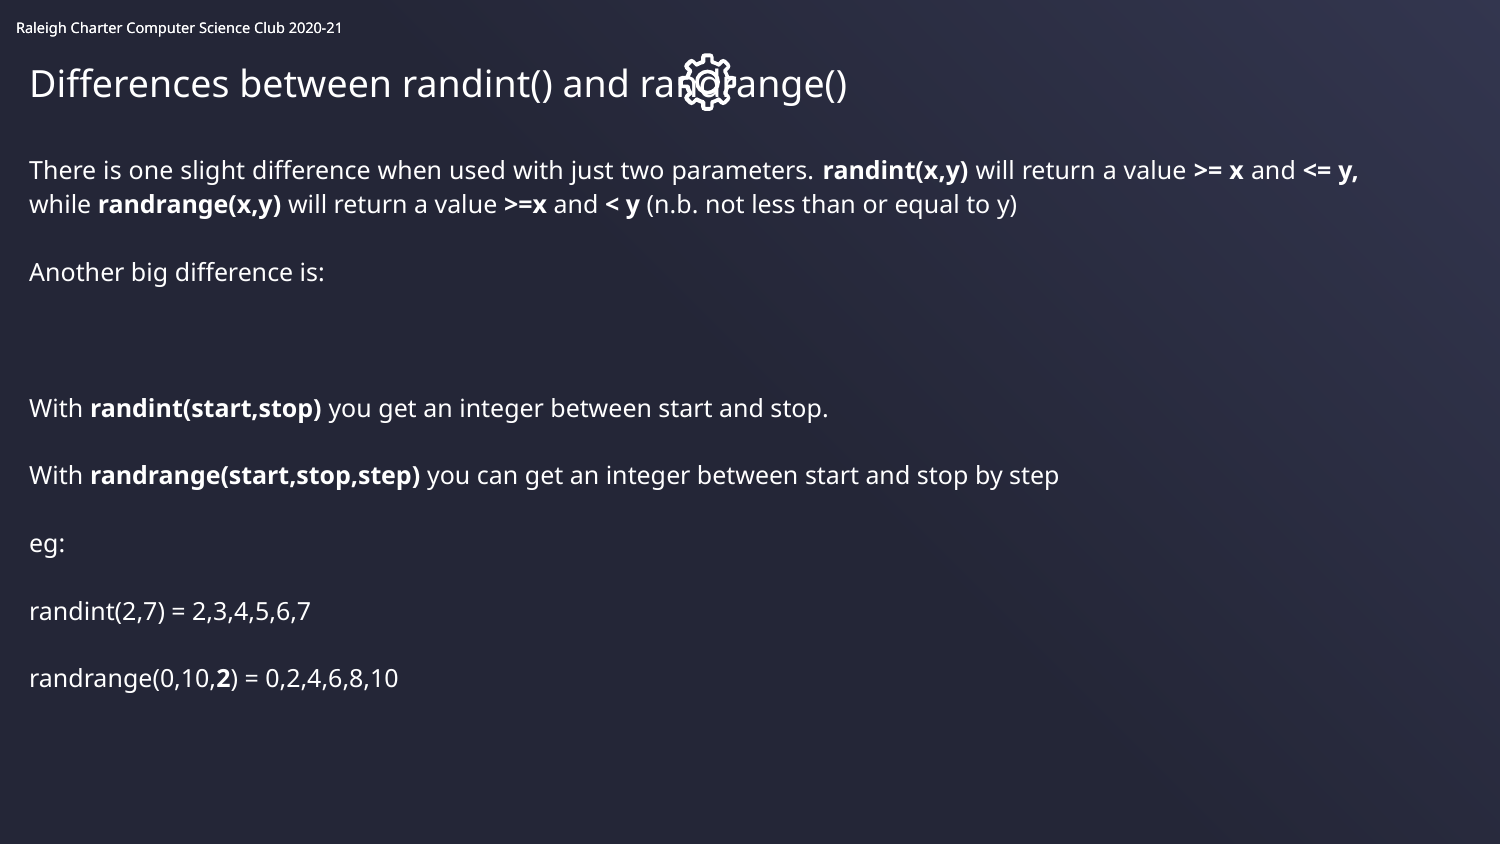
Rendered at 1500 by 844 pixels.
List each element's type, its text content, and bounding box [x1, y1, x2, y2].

text_box Differences between randint() and randrange() [14, 29, 1429, 135]
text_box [678, 53, 737, 112]
text_box There is one slight difference when used with just two parameters. randint(x,y) will return a value >= x and <= y, while randrange(x,y) will return a value >=x and < y (n.b. not less than or equal to y) Another big difference is: With randint(start,stop) you get an integer between start and stop. With randrange(start,stop,step) you can get an integer between start and stop by step eg: randint(2,7) = 2,3,4,5,6,7 randrange(0,10,2) = 0,2,4,6,8,10 [14, 134, 1374, 784]
